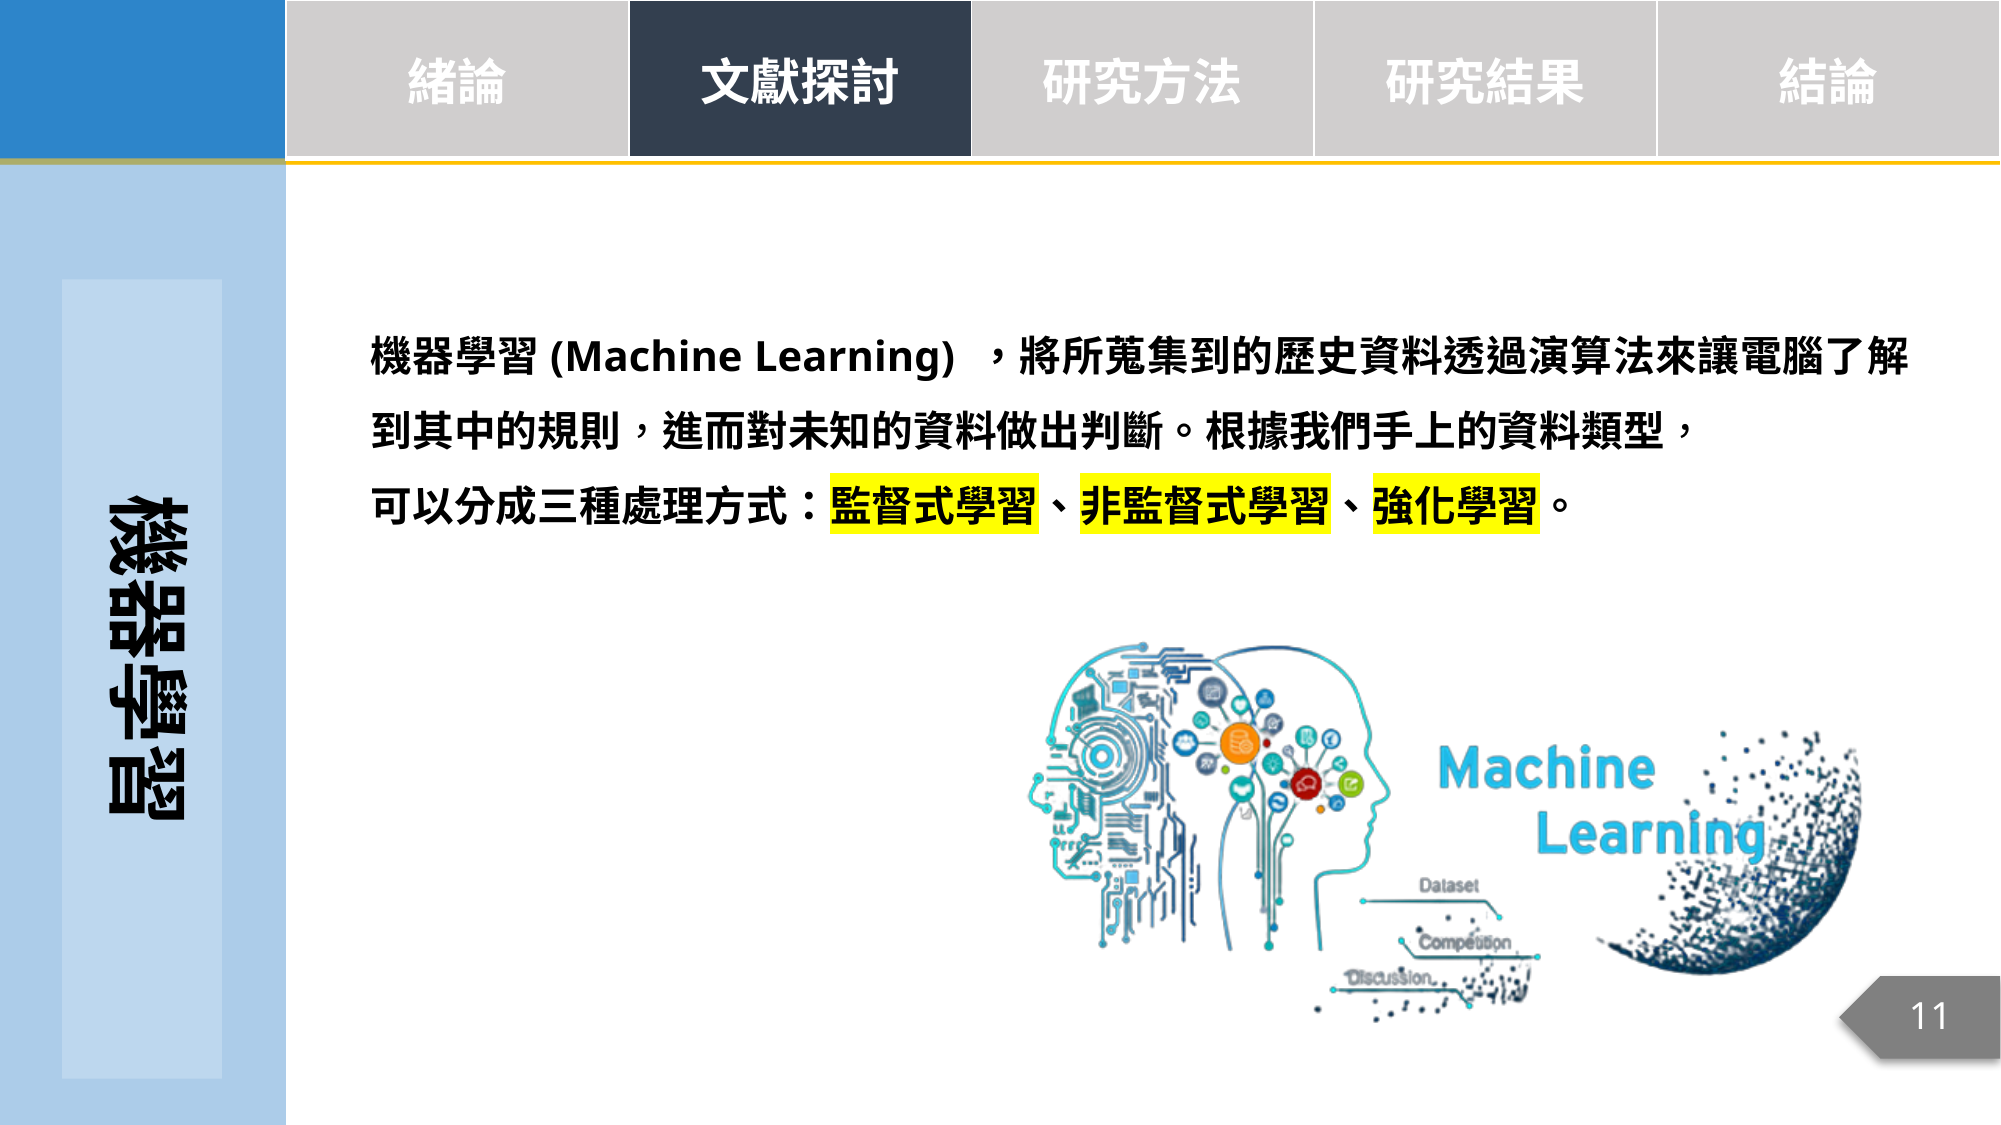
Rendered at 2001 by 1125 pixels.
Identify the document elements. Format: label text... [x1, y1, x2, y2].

text_box 機器學習(Machine Learning) ，將所蒐集到的歷史資料透過演算法來讓電腦了解到其中的規則，進而對未知的資料做出判斷。根據我們手上的資料類型， 可以分成三種處理方式：監督式學習、非監督式學習、強化學習。 [355, 297, 1924, 538]
table_header 文獻探討 [630, 1, 971, 156]
text_box [0, 0, 286, 1125]
text_box [61, 278, 223, 1080]
picture [922, 585, 1938, 1059]
table_header 研究方法 [972, 1, 1313, 156]
table_header 研究結果 [1315, 1, 1656, 156]
text_box 機器學習 [76, 262, 208, 1059]
table_header 結論 [1658, 1, 1999, 156]
table_header 緒論 [287, 1, 628, 156]
